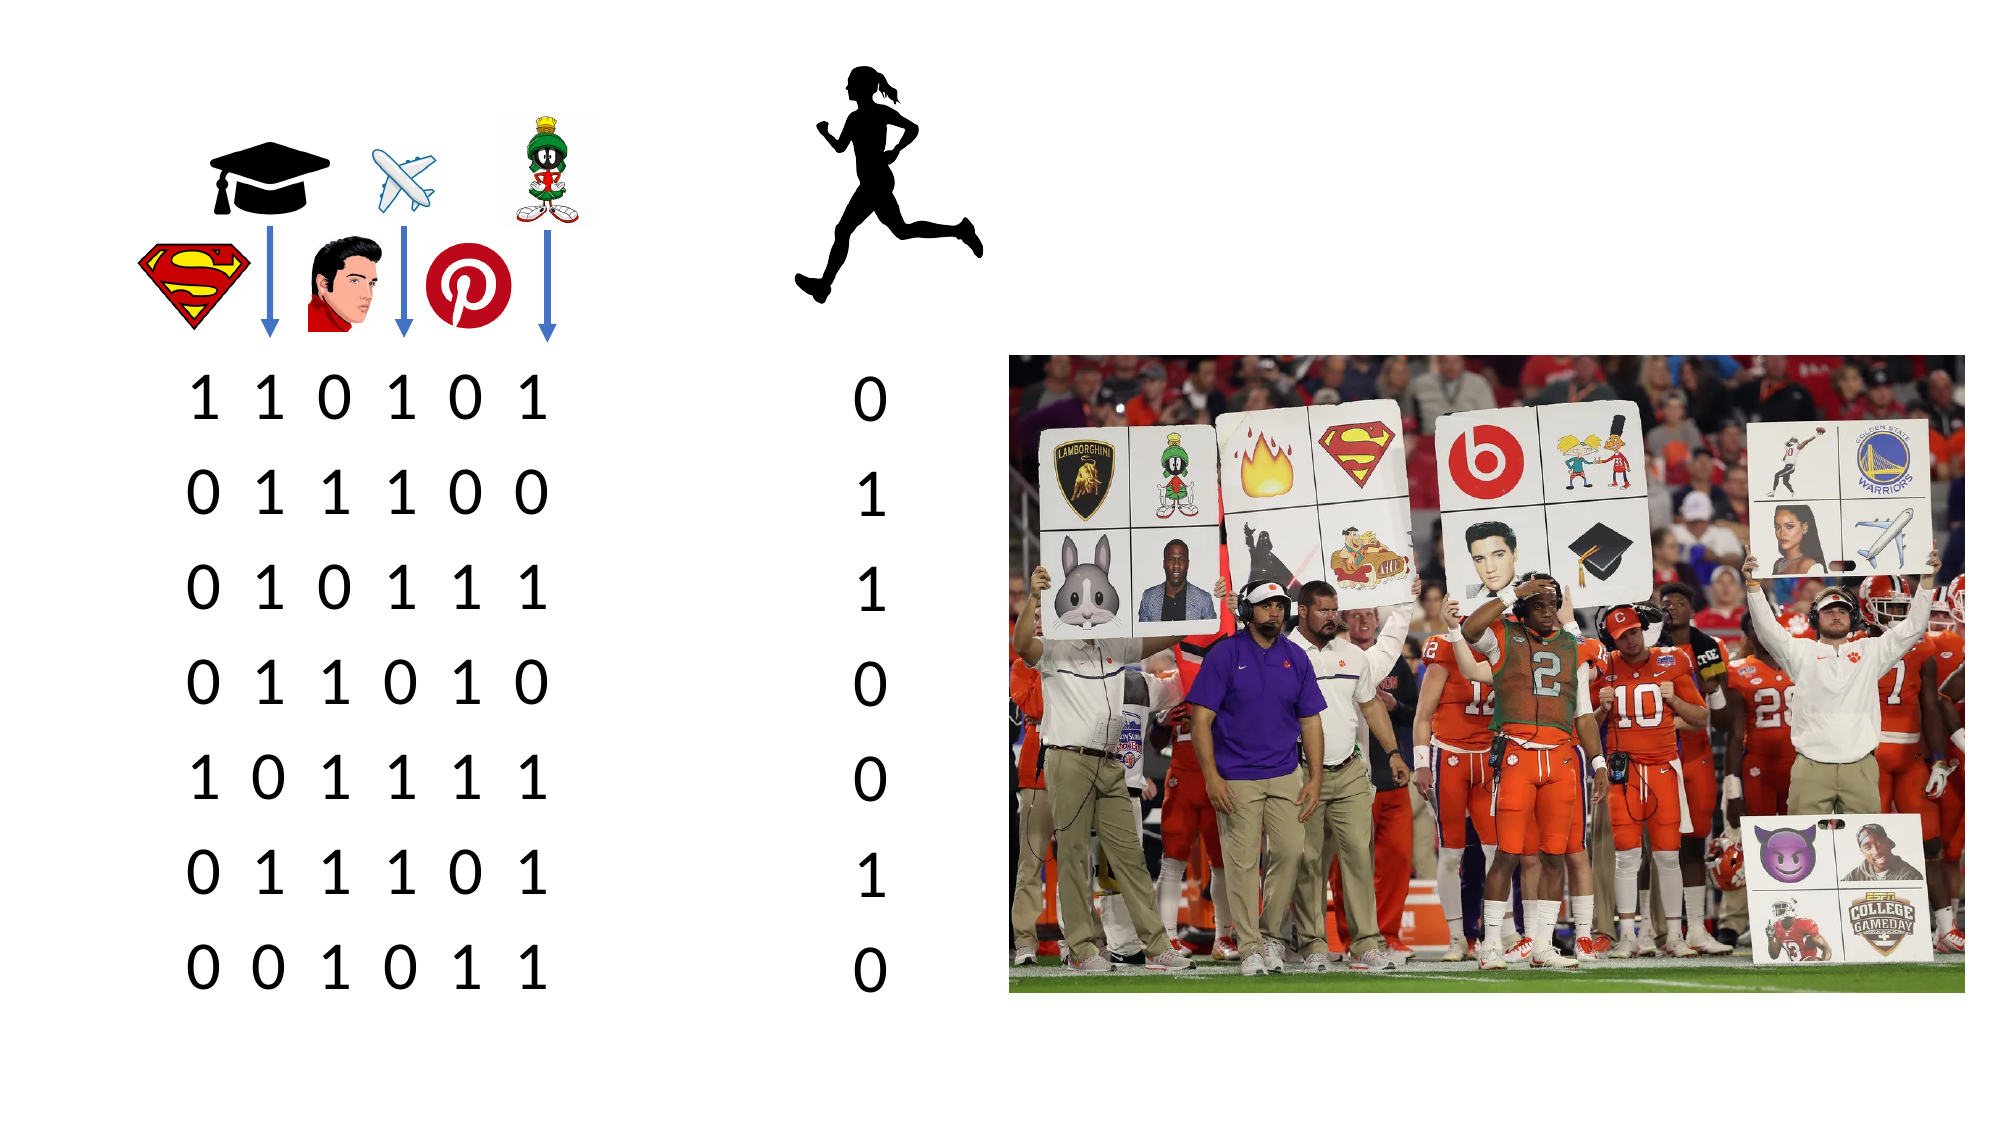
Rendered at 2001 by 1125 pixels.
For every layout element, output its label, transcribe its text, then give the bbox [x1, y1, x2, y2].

picture [1009, 355, 1965, 993]
picture [134, 241, 254, 332]
picture [308, 113, 517, 334]
text_box 1 1 0 1 0 1 0 1 1 1 0 0 0 1 0 1 1 1 0 1 1 0 1 0 1 0 1 1 1 1 0 1 1 1 0 1 0 0 1 0 1 1 [171, 352, 849, 1066]
text_box 0 1 1 0 0 1 0 [839, 355, 1232, 1036]
picture [793, 64, 984, 305]
picture [210, 130, 330, 226]
picture [499, 112, 596, 227]
